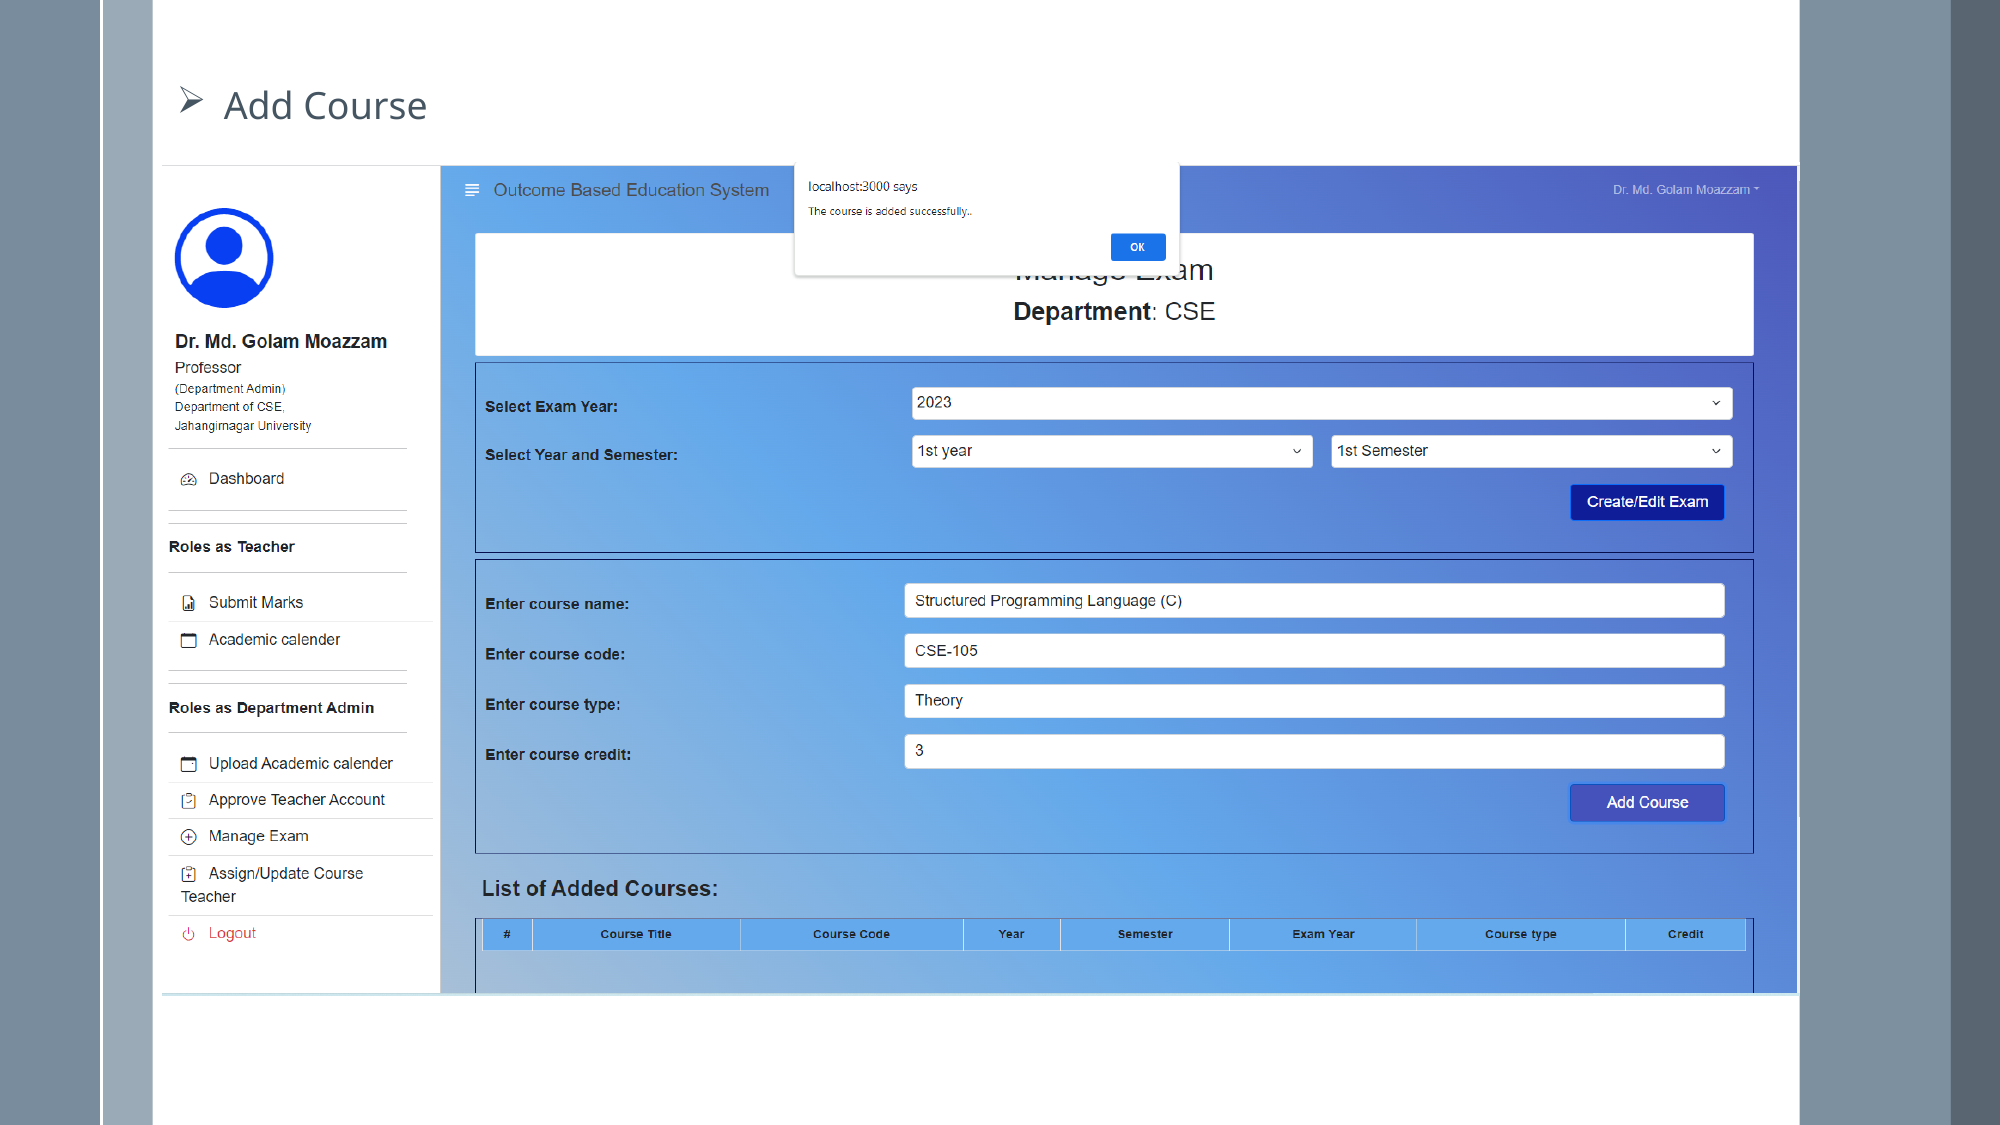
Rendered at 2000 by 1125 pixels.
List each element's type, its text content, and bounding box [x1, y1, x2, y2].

picture [162, 162, 1800, 996]
text_box Add Course [162, 74, 750, 135]
